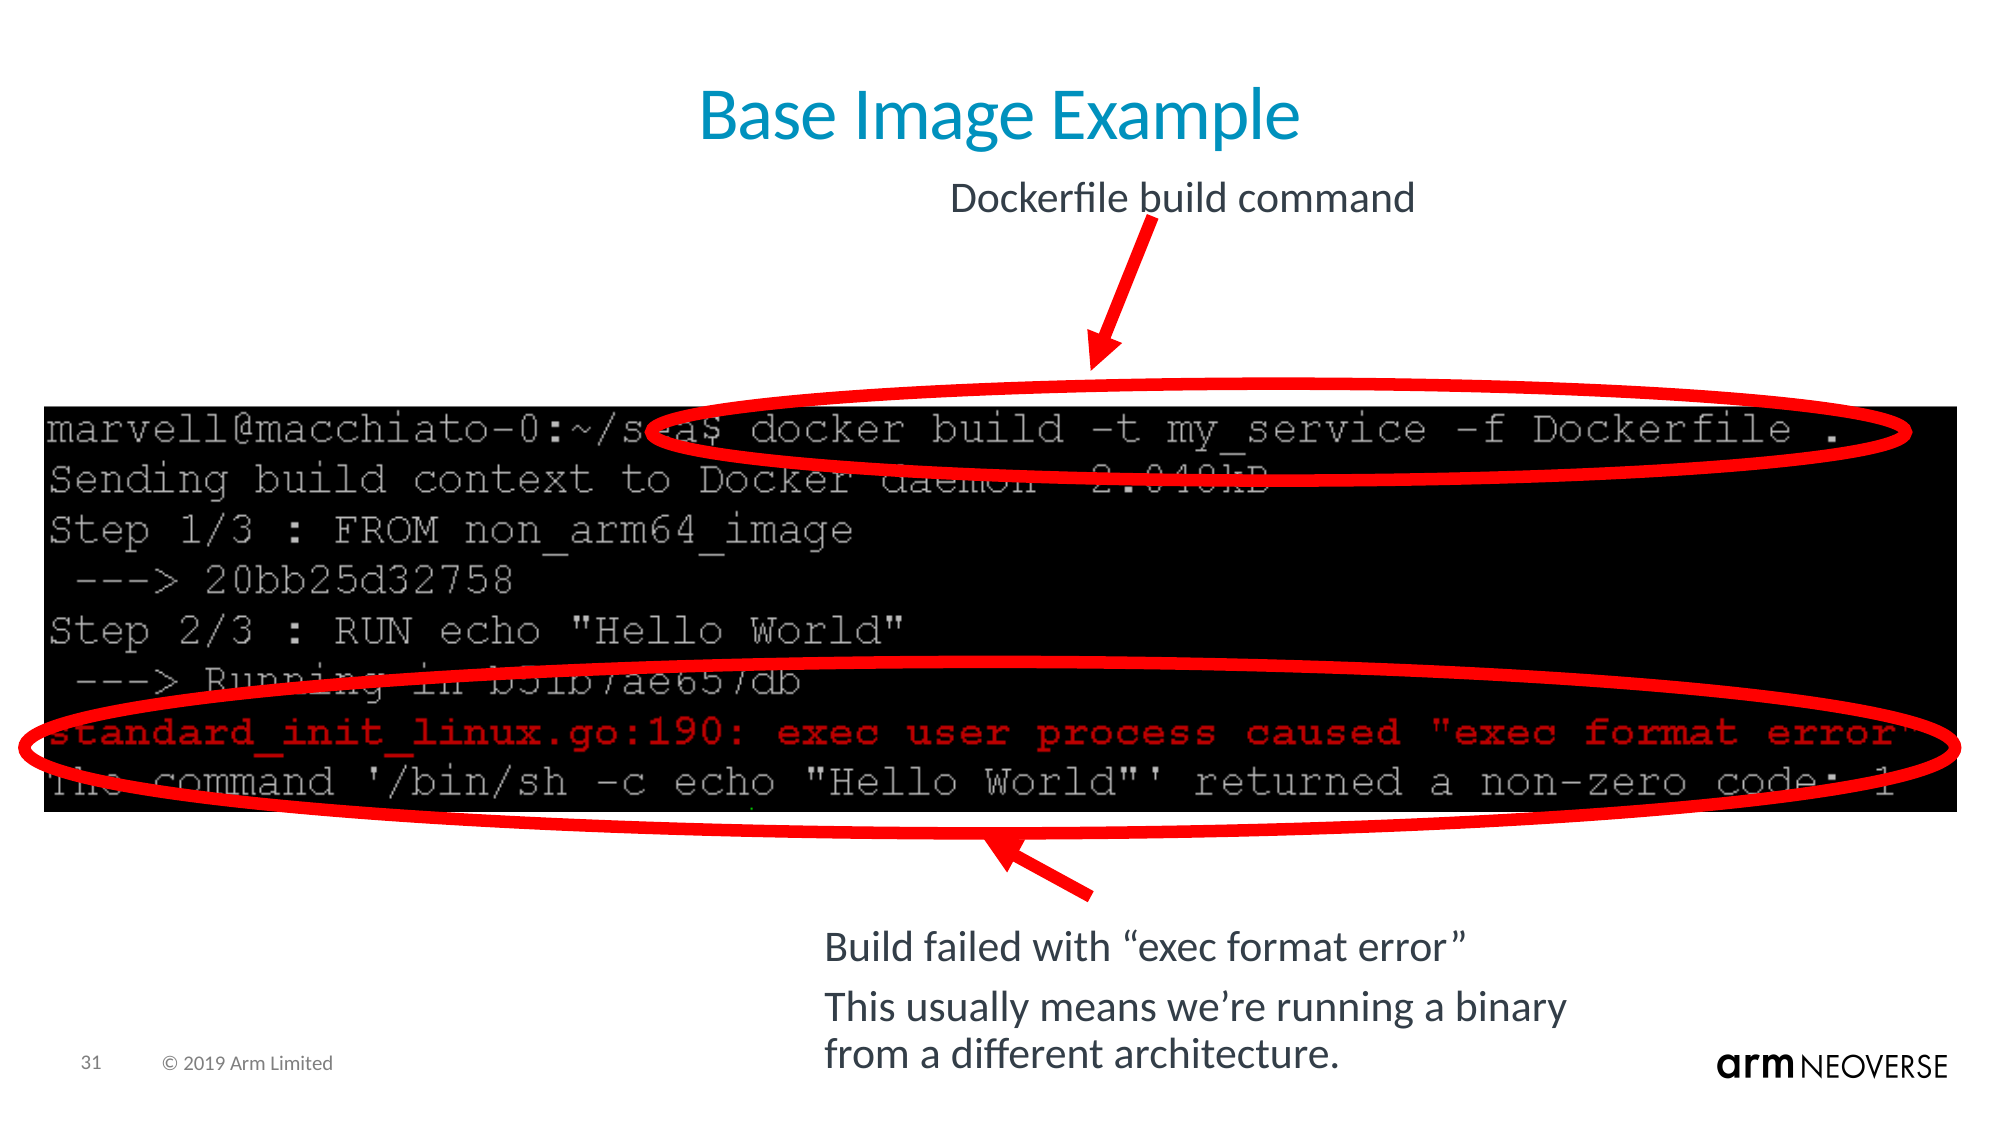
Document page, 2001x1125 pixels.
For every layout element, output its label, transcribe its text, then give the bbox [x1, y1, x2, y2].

text_box Build failed with “exec format error” This usually means we’re running a binary from a different architecture. [824, 923, 1569, 1078]
picture [1717, 1054, 1947, 1079]
text_box Dockerfile build command [949, 174, 1417, 222]
picture [44, 405, 1957, 812]
text_box [749, 382, 1808, 405]
text_box [338, 812, 1641, 835]
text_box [1090, 216, 1153, 371]
title Base Image Example [78, 78, 1922, 186]
text_box [23, 729, 44, 766]
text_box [983, 837, 1091, 897]
